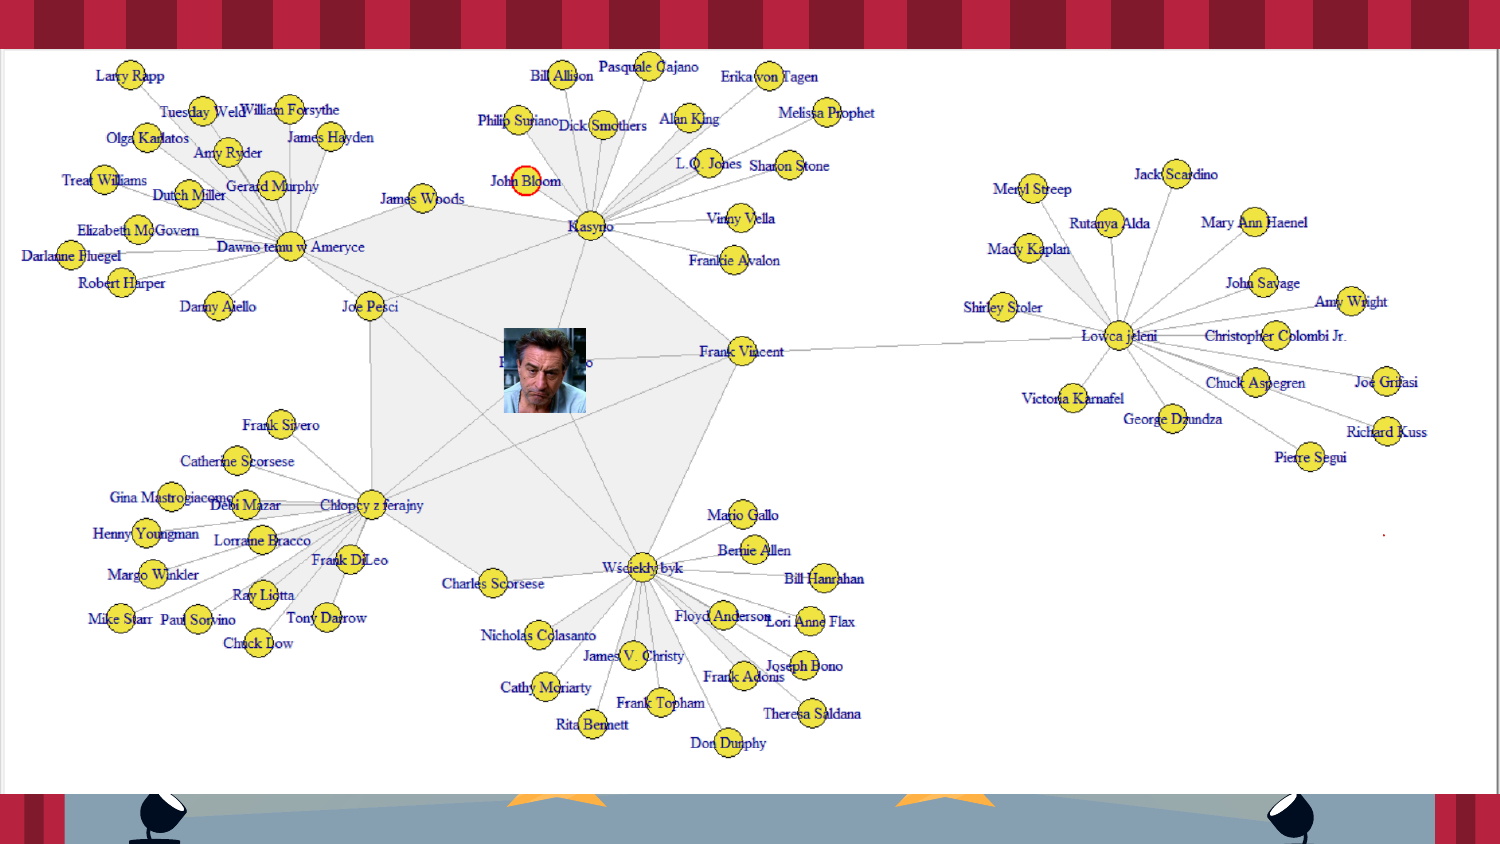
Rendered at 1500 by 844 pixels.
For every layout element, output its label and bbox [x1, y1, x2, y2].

picture [0, 49, 1500, 794]
